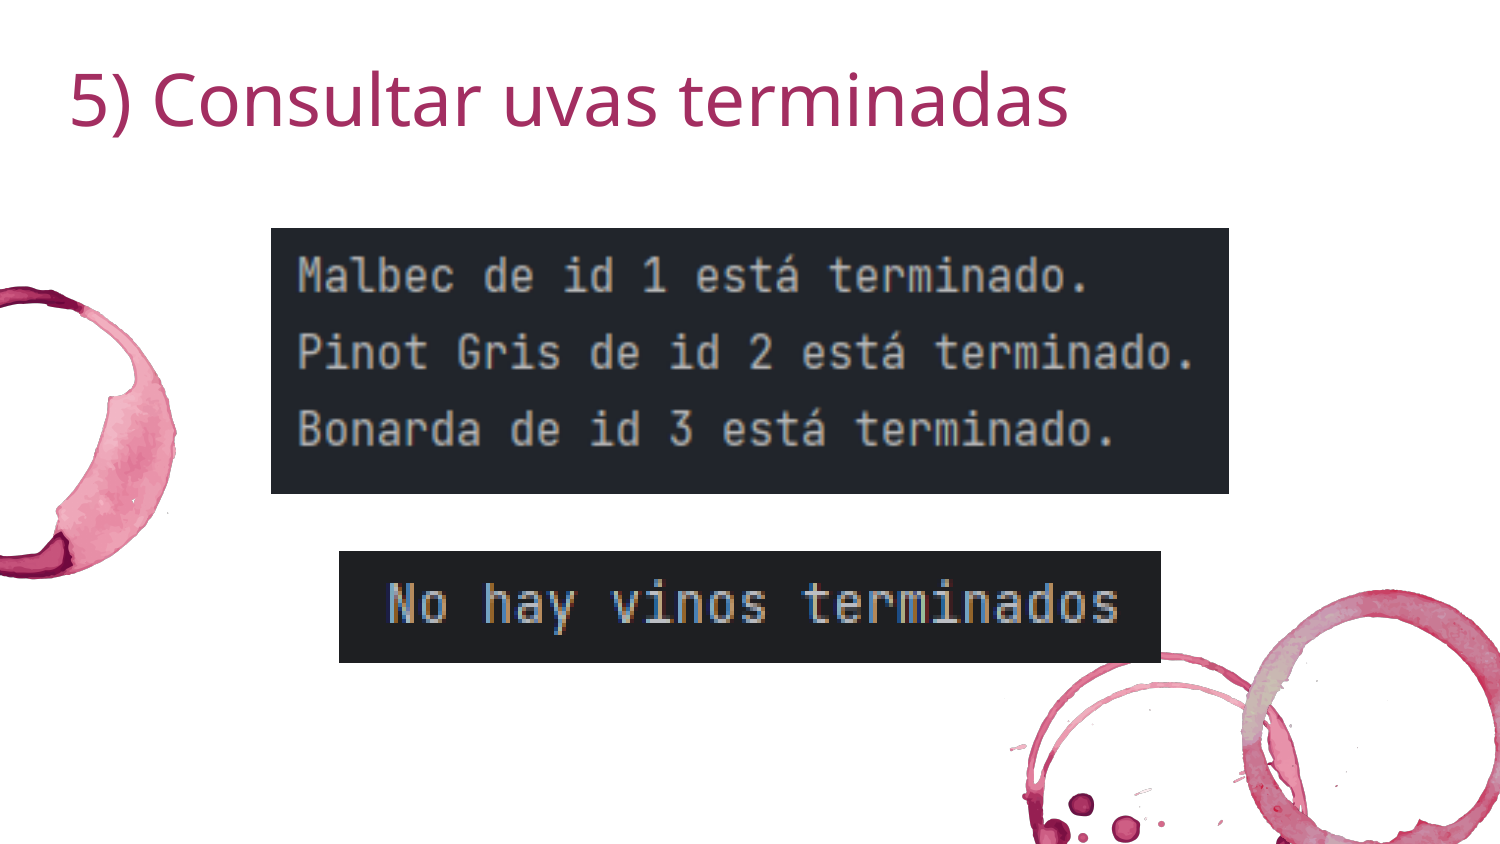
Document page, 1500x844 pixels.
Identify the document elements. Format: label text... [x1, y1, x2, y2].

title 5) Consultar uvas terminadas [53, 38, 1414, 132]
picture [270, 227, 1229, 494]
picture [339, 551, 1500, 844]
picture [0, 278, 183, 588]
